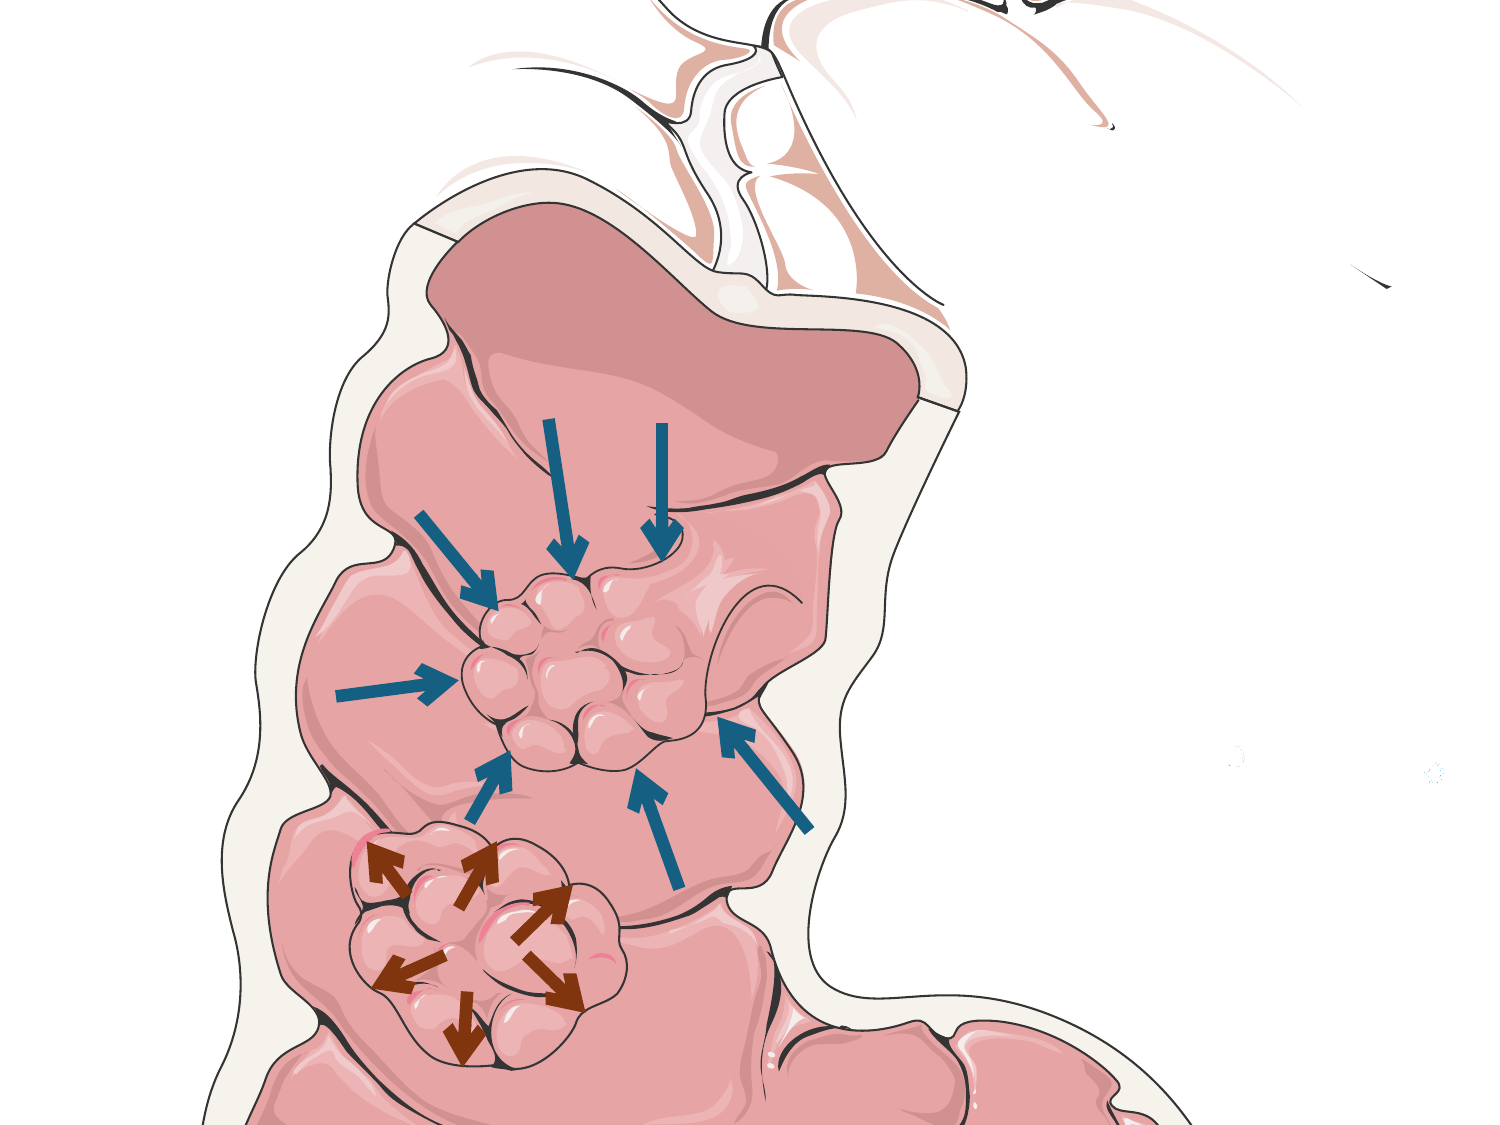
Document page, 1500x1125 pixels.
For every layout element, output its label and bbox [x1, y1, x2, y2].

text_box [366, 840, 408, 897]
text_box [335, 679, 460, 697]
text_box [513, 883, 574, 943]
text_box [370, 954, 446, 989]
text_box [525, 954, 587, 1014]
text_box [716, 716, 811, 832]
text_box [635, 767, 680, 890]
text_box [461, 991, 468, 1069]
text_box [197, 0, 1500, 1125]
text_box [458, 840, 498, 909]
text_box [418, 513, 500, 612]
text_box [548, 418, 574, 581]
text_box [316, 814, 629, 1075]
text_box [469, 749, 511, 823]
text_box [471, 482, 778, 796]
